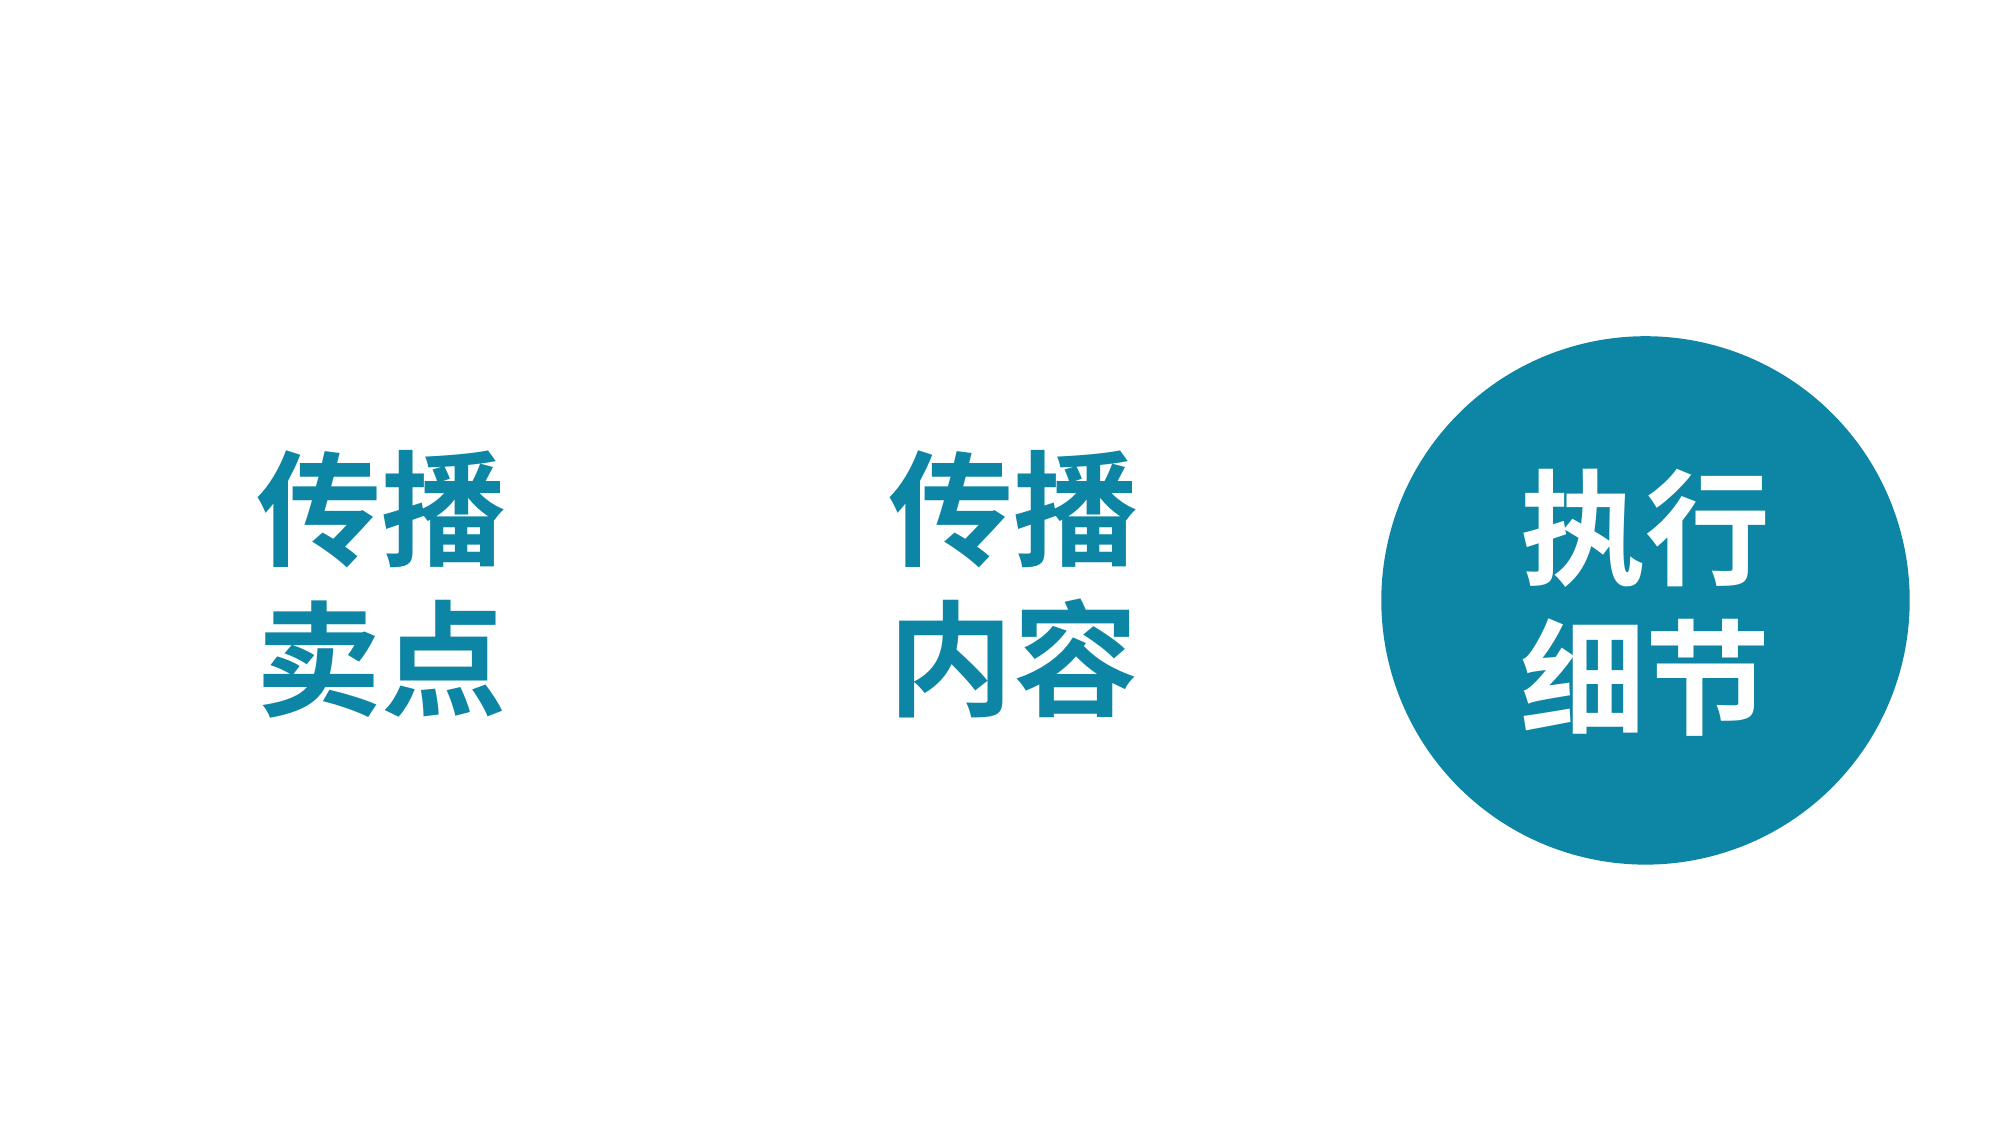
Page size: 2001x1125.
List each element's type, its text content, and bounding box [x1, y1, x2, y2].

text_box 传播卖点 [116, 316, 648, 847]
text_box 执行细节 [1380, 335, 1911, 866]
text_box 传播内容 [748, 316, 1279, 847]
